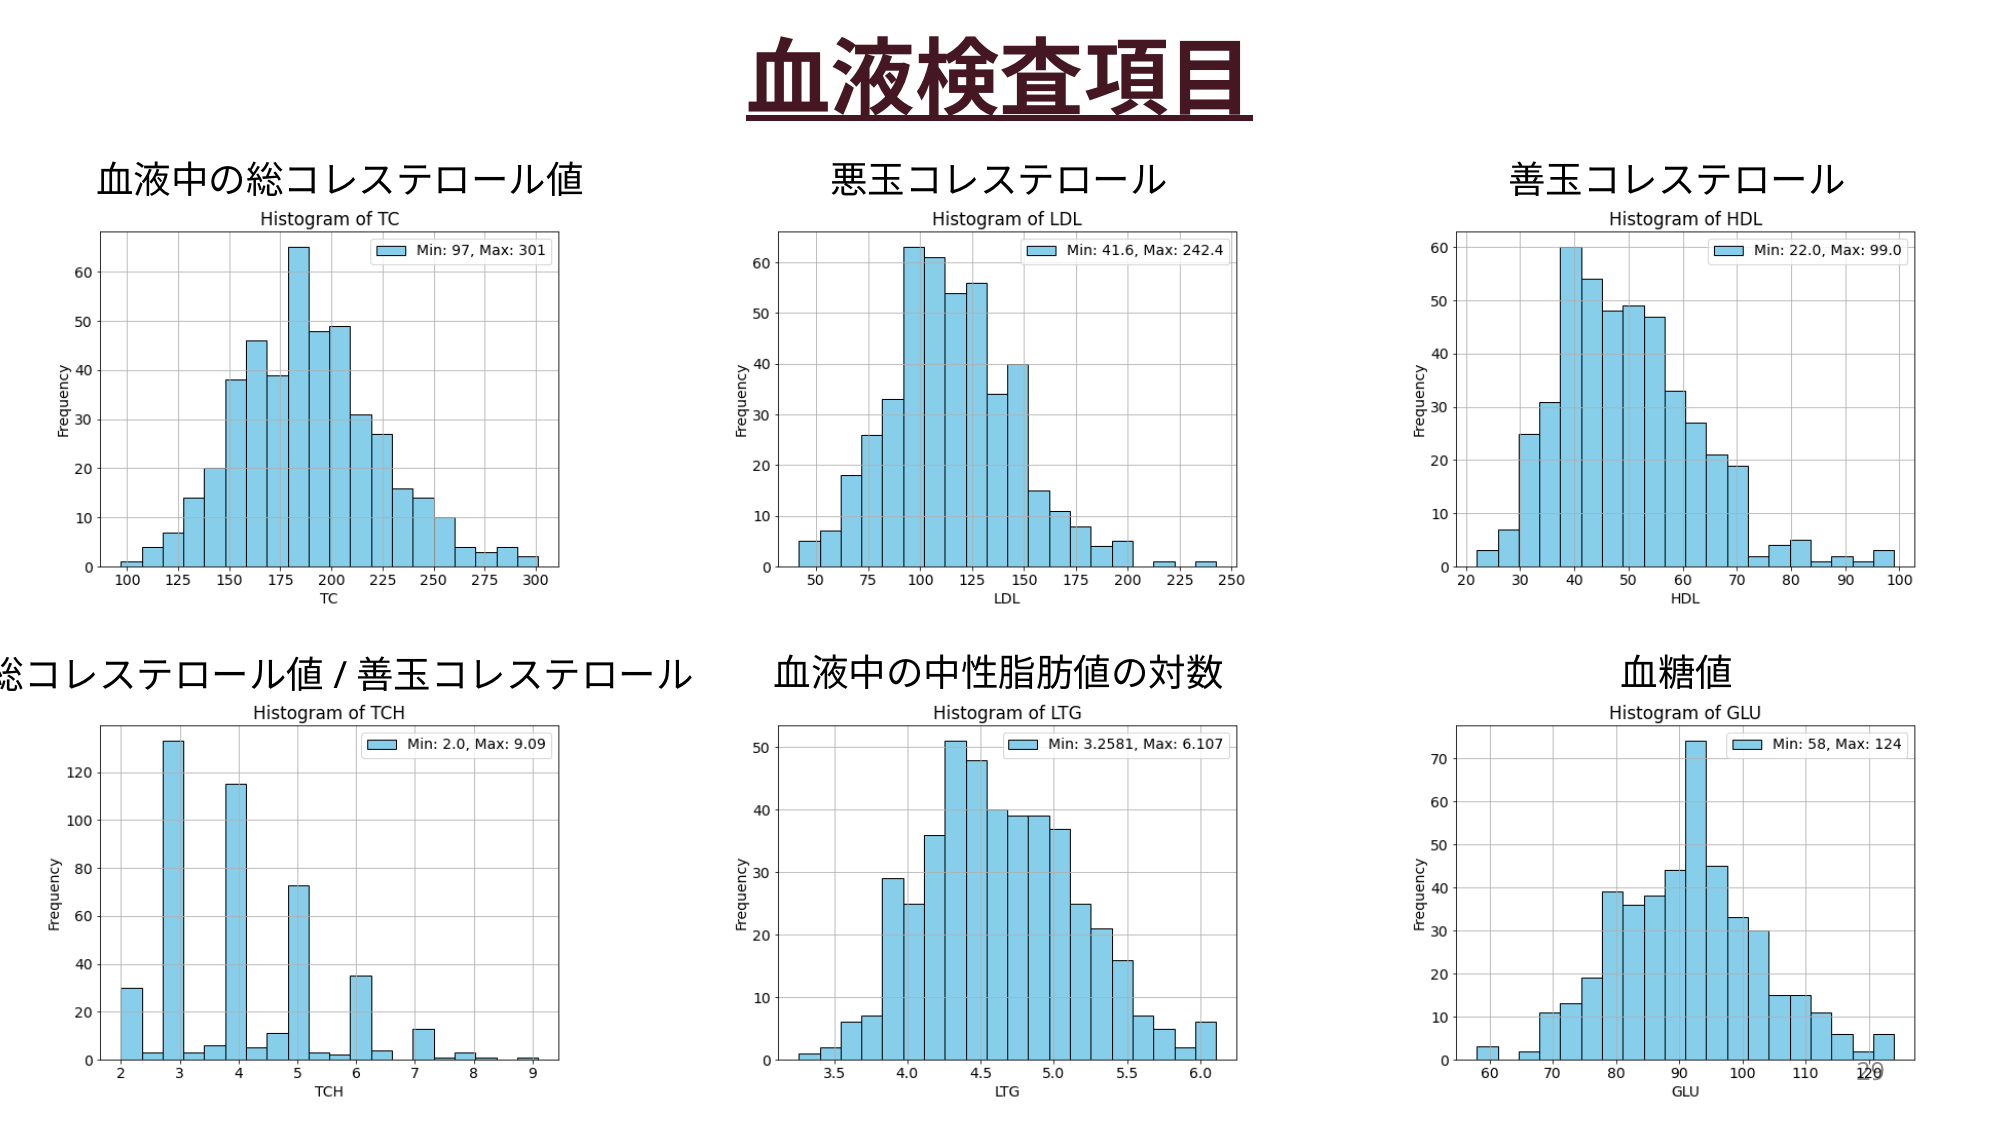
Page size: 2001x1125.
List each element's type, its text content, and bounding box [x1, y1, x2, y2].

picture [26, 671, 618, 1116]
text_box 血液中の総コレステロール値 [81, 148, 599, 177]
title 血液検査項目 [99, 16, 1900, 134]
picture [1382, 671, 1974, 1116]
text_box 善玉コレステロール [1493, 148, 1861, 177]
picture [704, 178, 1296, 622]
text_box 血液中の中性脂肪値の対数 [759, 641, 1239, 670]
text_box 悪玉コレステロール [815, 148, 1183, 177]
text_box 総コレステロール値/善玉コレステロール [0, 643, 709, 704]
picture [704, 671, 1296, 1116]
picture [26, 178, 618, 622]
text_box 血糖値 [1605, 641, 1749, 670]
picture [1382, 178, 1974, 622]
